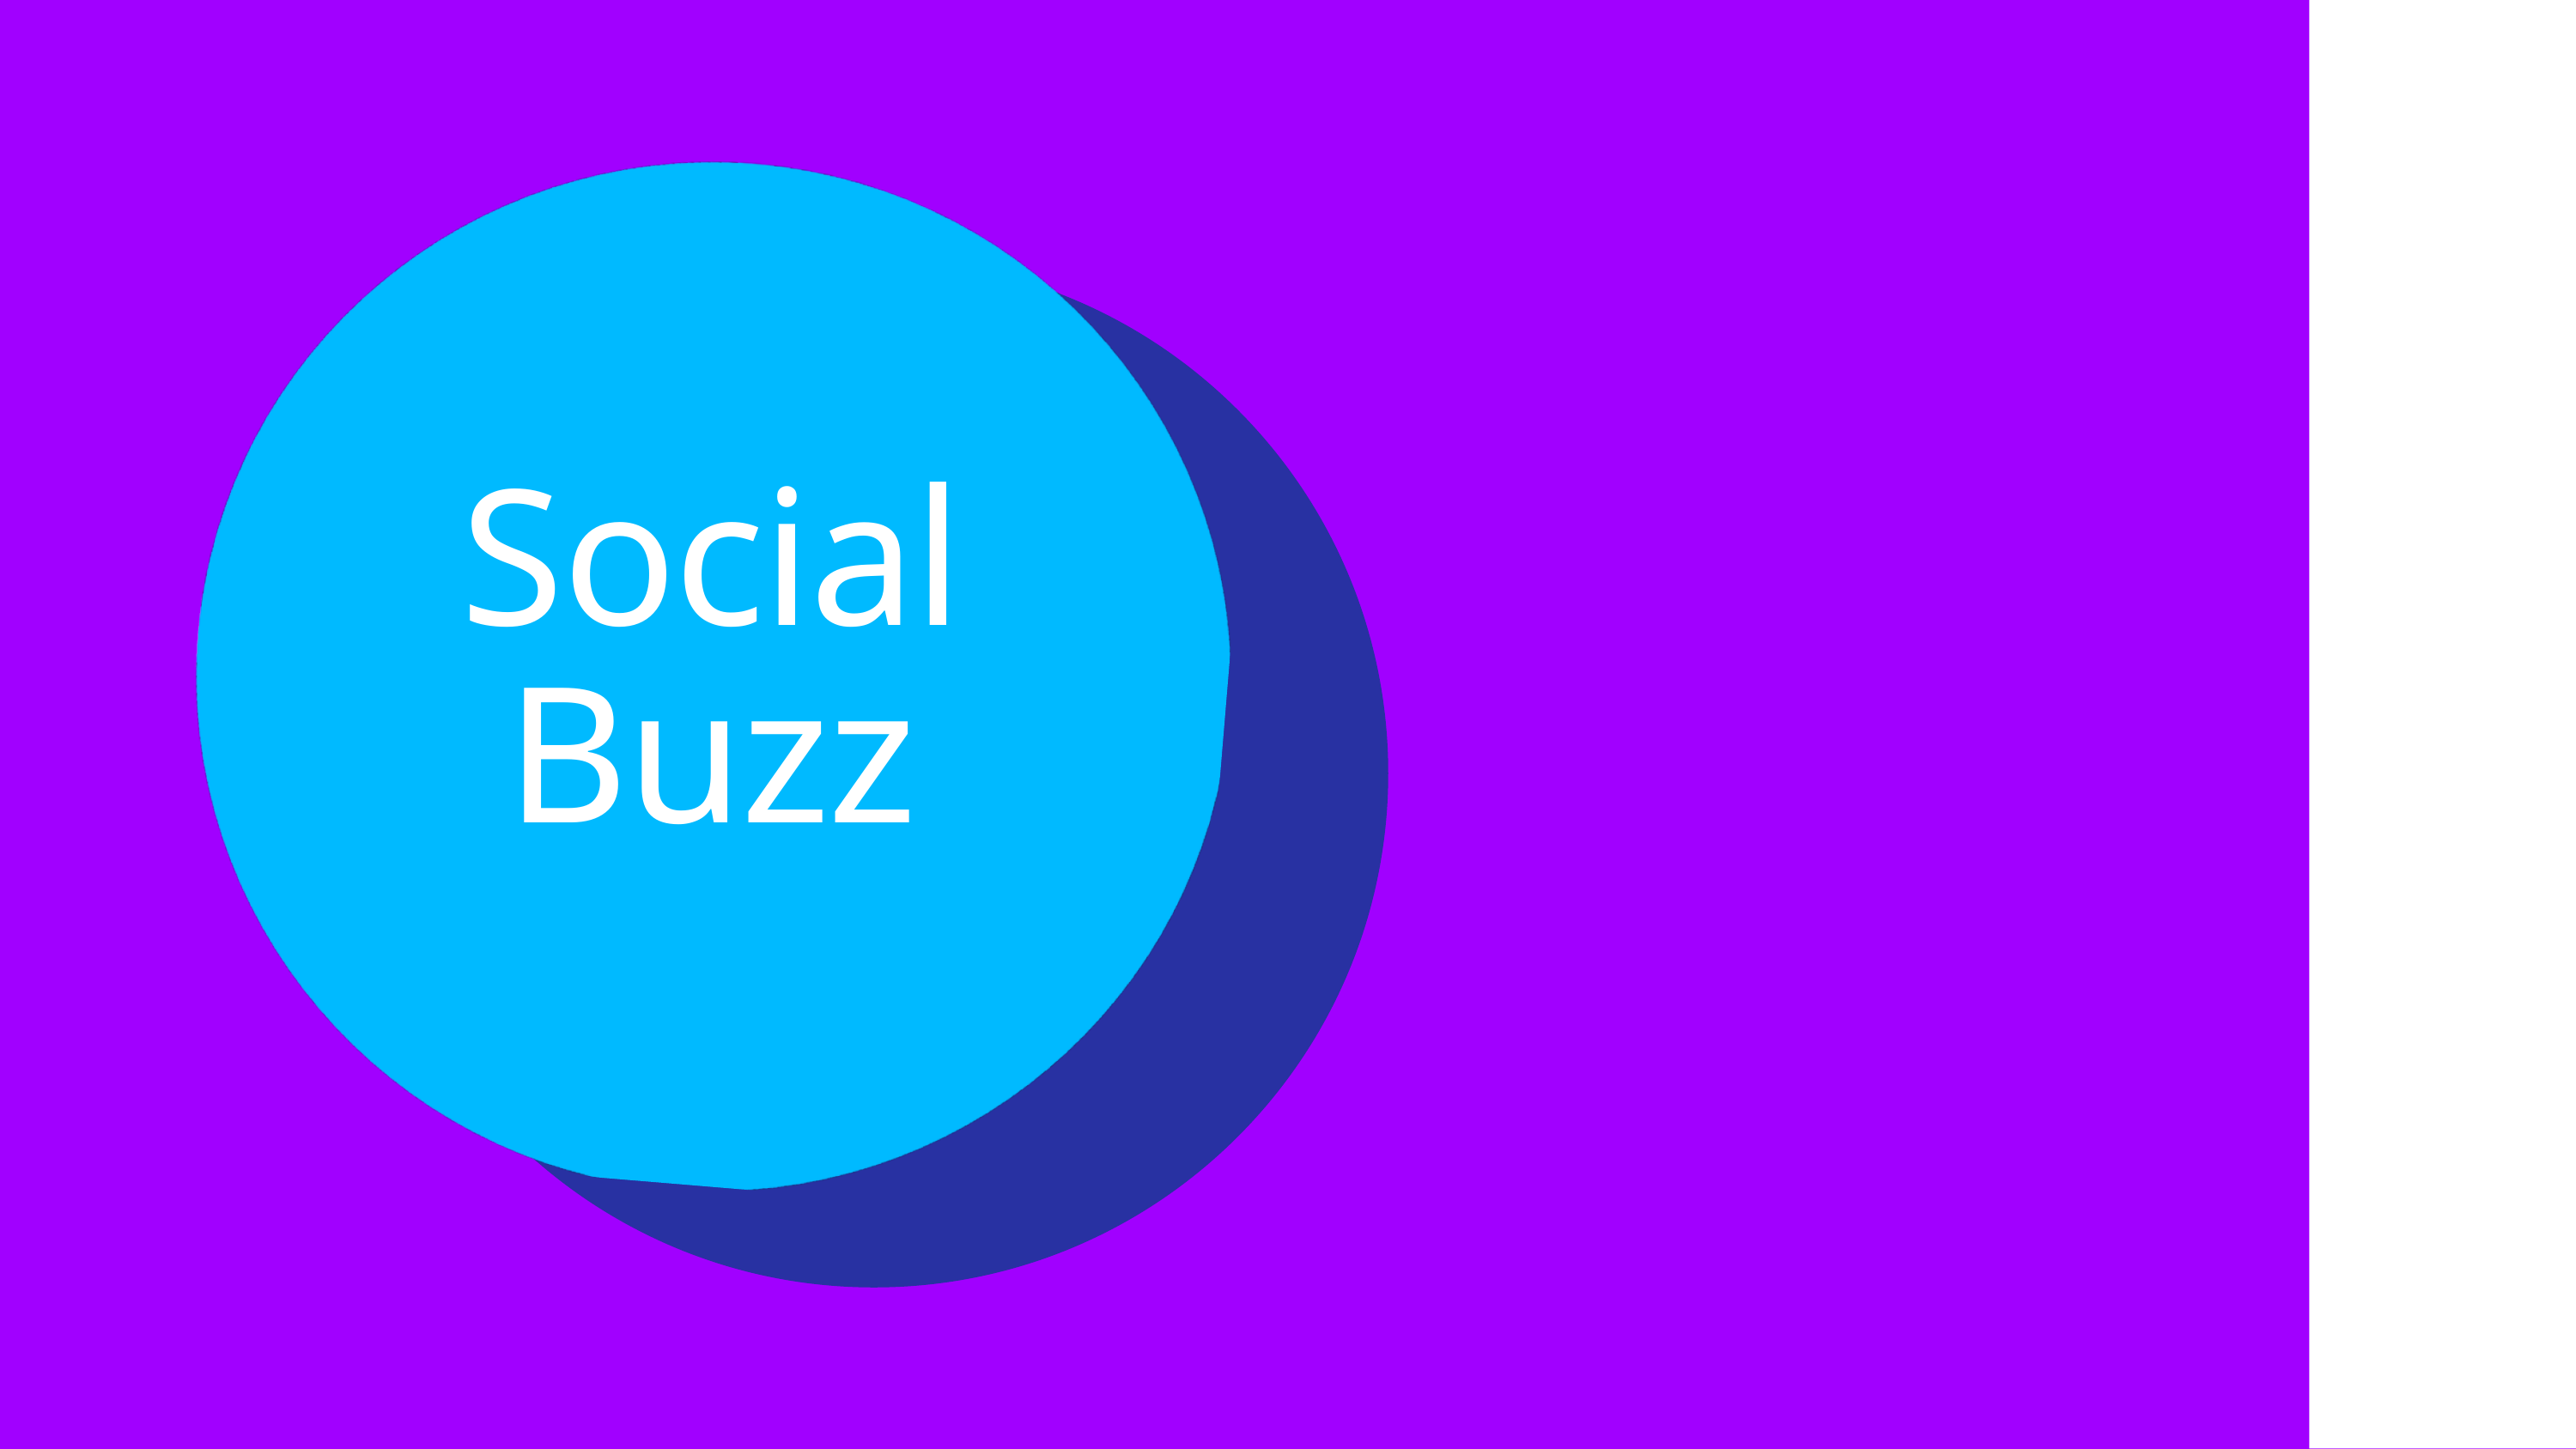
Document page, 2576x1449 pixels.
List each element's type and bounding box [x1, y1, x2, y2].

text_box [155, 115, 1388, 1288]
text_box [2309, 0, 2576, 1449]
